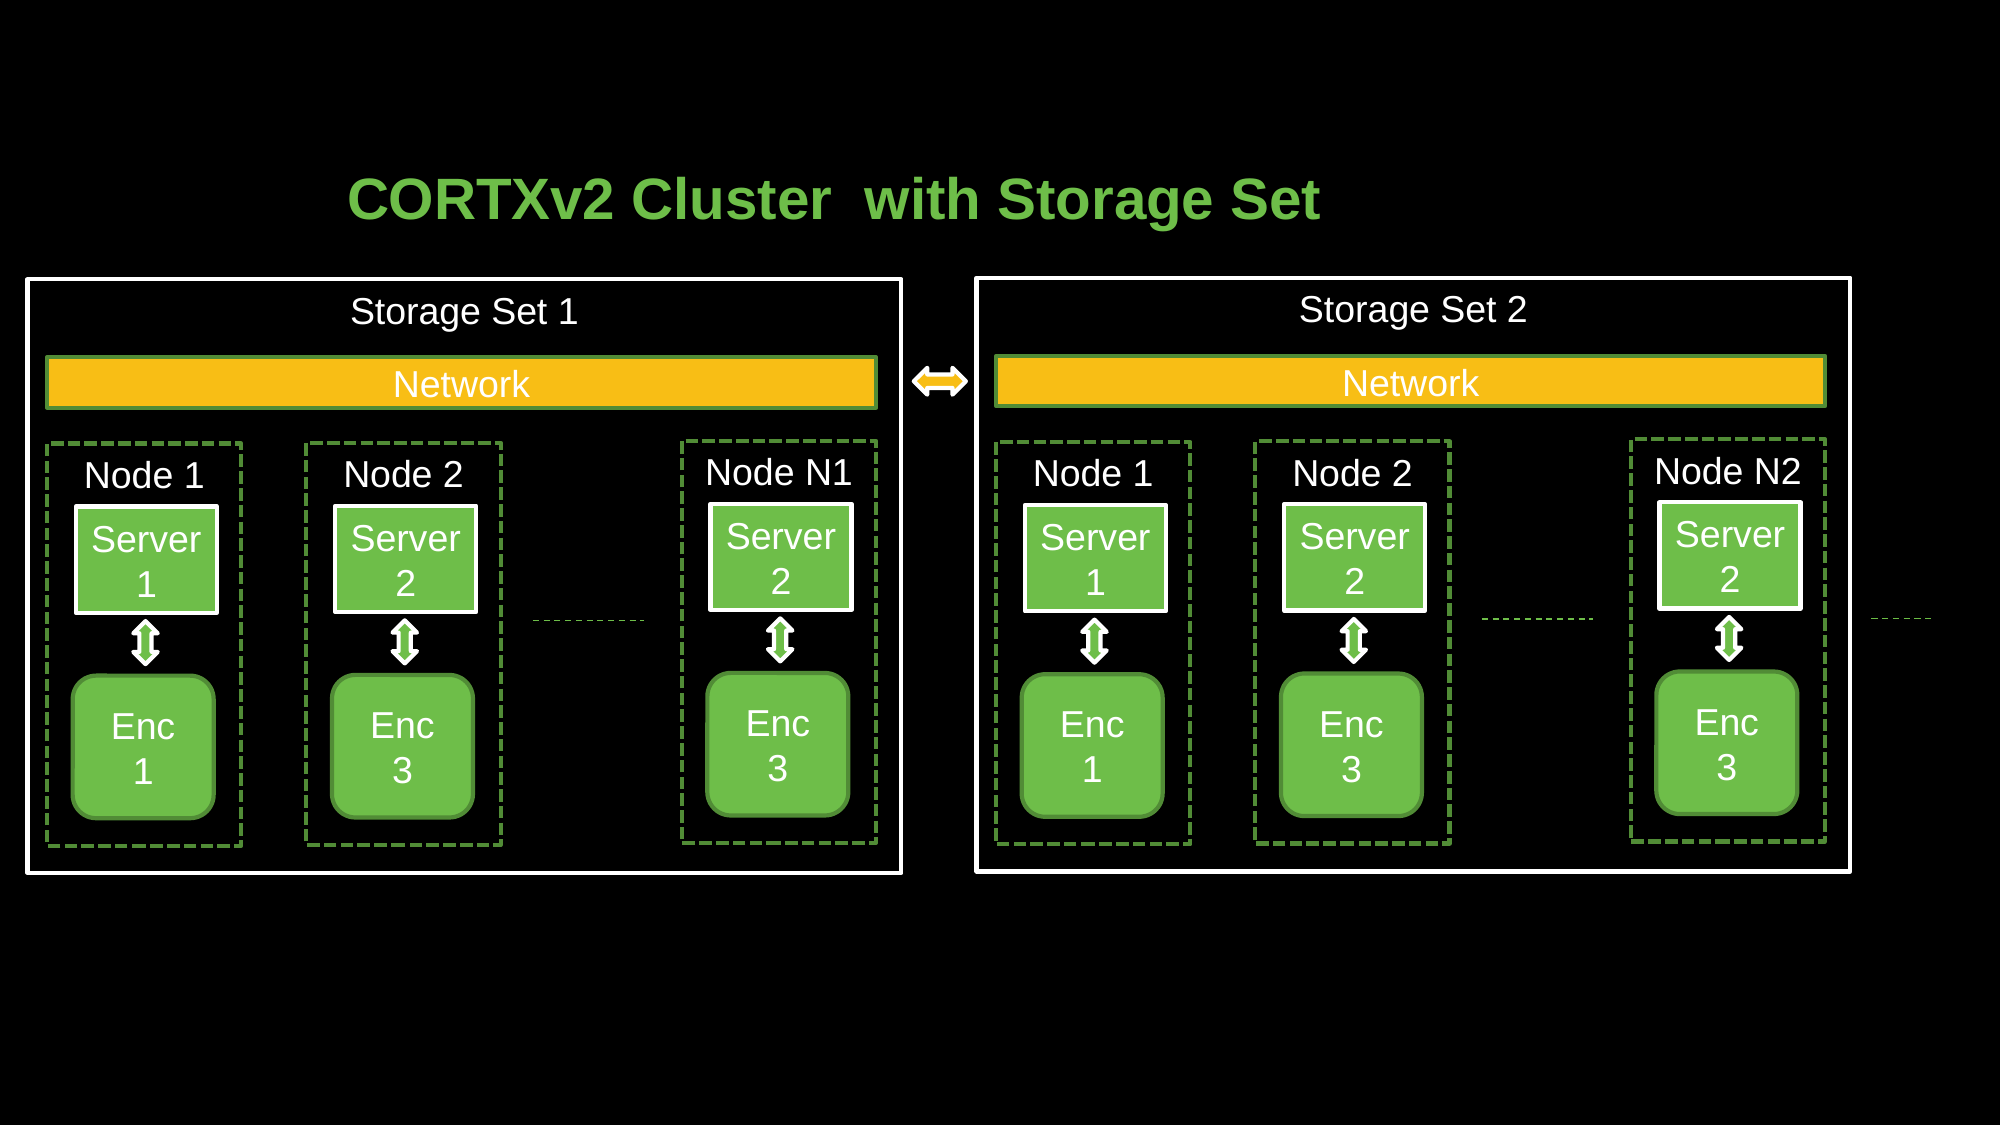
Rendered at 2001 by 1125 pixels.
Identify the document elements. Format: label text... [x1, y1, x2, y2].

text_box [976, 277, 1851, 872]
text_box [27, 279, 902, 874]
text_box CORTXv2 Cluster with Storage Set [332, 153, 1550, 267]
text_box [911, 365, 968, 397]
